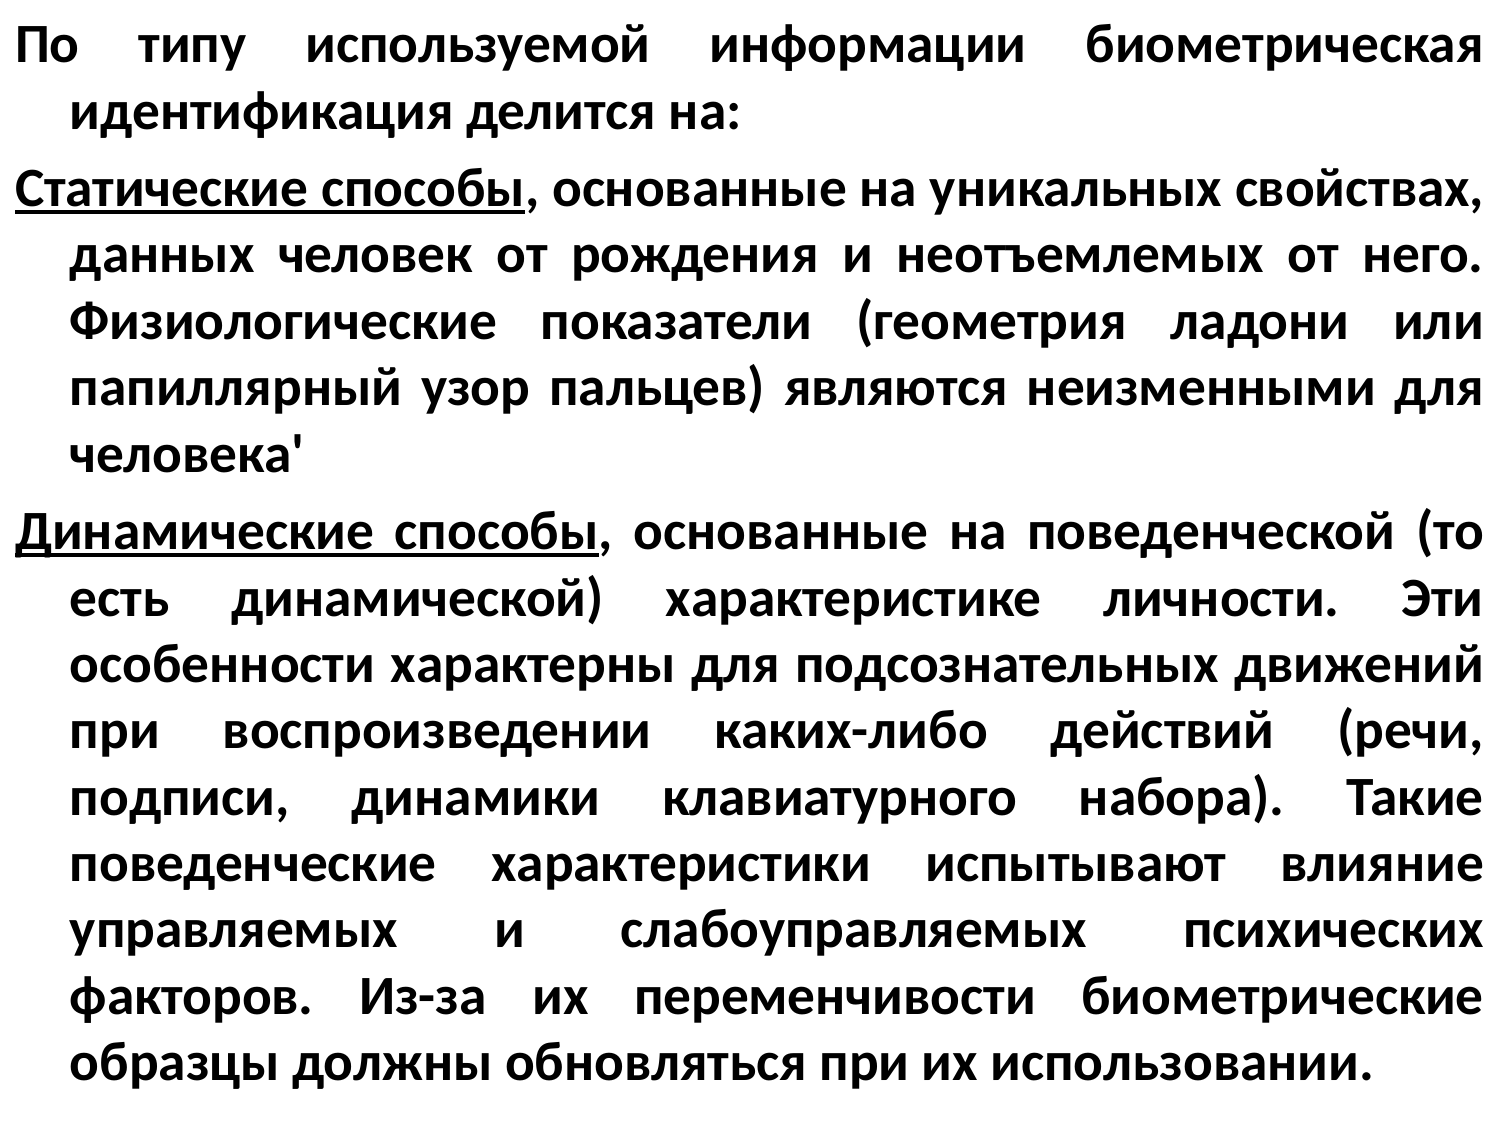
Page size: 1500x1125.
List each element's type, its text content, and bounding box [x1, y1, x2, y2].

list По типу используемой информации биометрическая идентификация делится на: Статические способы, основанные на уникальных свойствах, данных человек от рождения и неотъемлемых от него. Физиологические показатели (геометрия ладони или папиллярный узор пальцев) являются неизменными для человека' Динамические способы, основанные на поведенческой (то есть динамической) характеристике личности. Эти особенности характерны для подсознательных движений при воспроизведении каких-либо действий (речи, подписи, динамики клавиатурного набора). Такие поведенческие характеристики испытывают влияние управляемых и слабоуправляемых психических факторов. Из-за их переменчивости биометрические образцы должны обновляться при их использовании. [0, 0, 1500, 1125]
